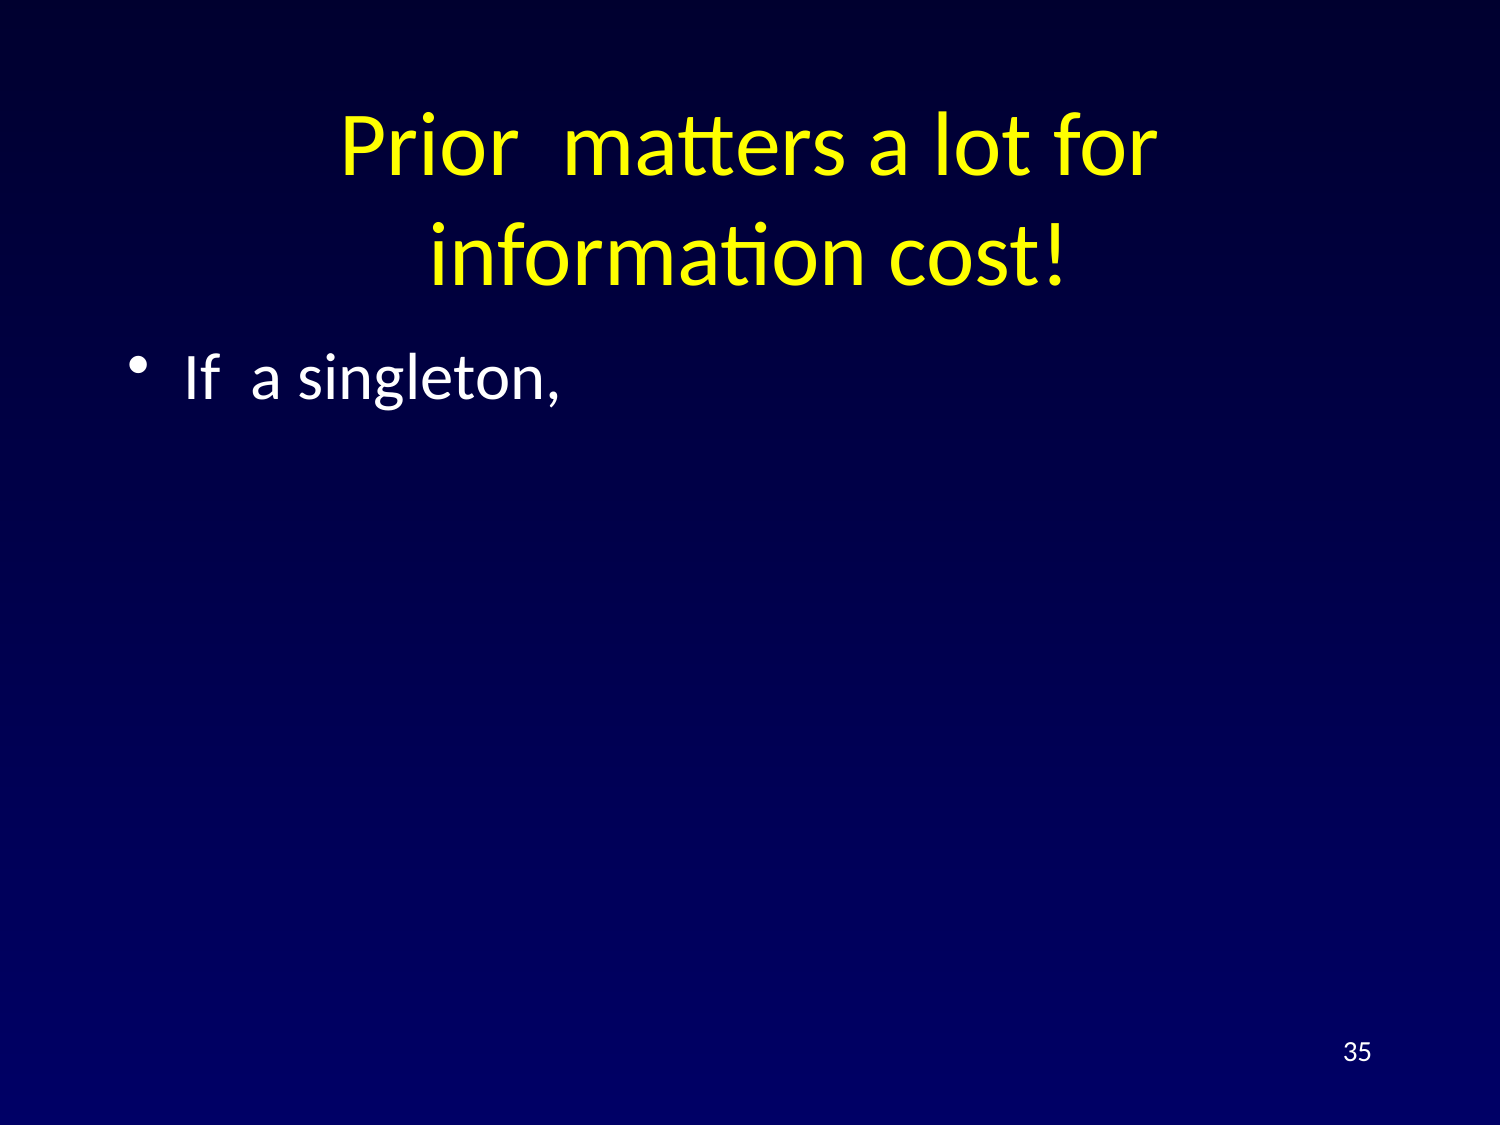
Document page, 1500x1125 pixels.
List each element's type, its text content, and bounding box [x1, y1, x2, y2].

slide_number 35 [1074, 1024, 1388, 1101]
